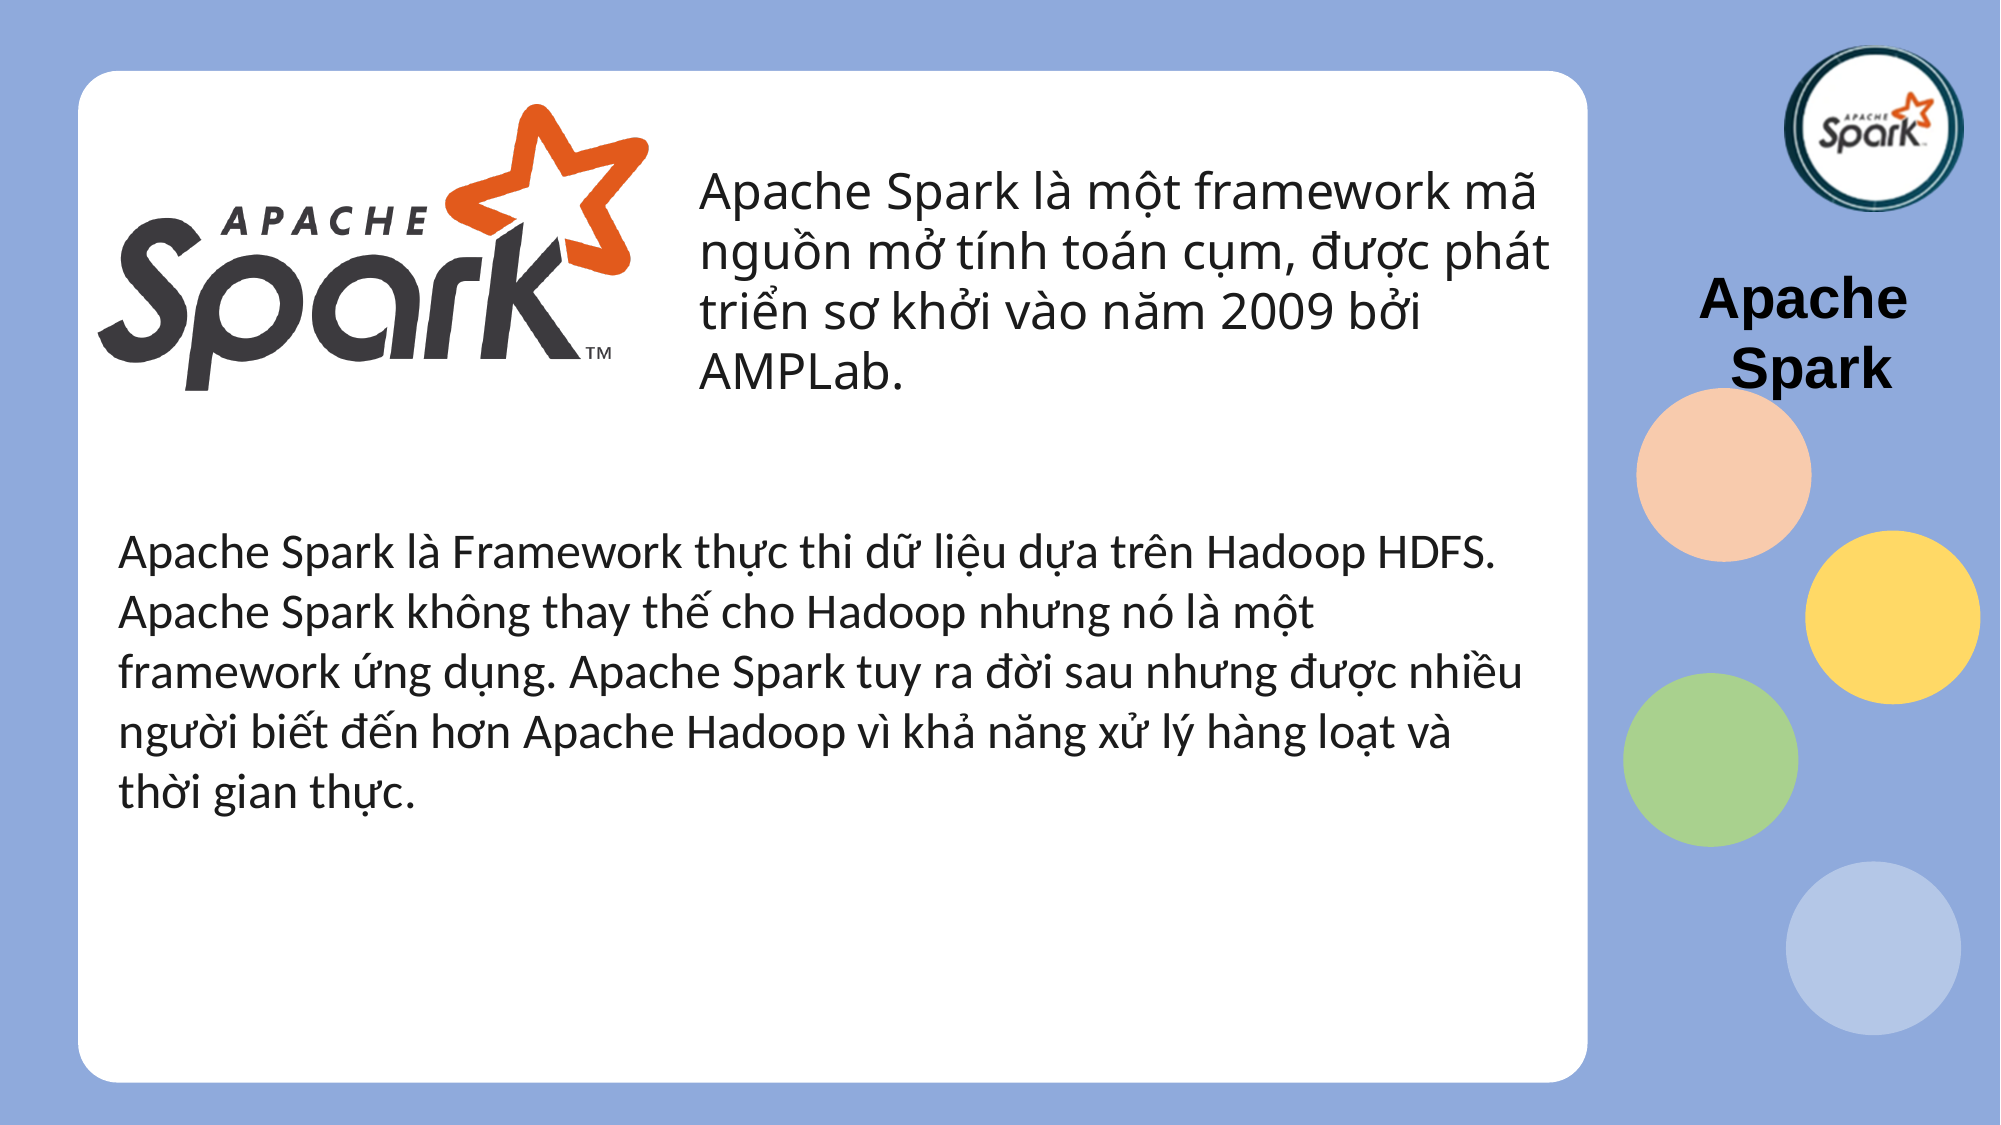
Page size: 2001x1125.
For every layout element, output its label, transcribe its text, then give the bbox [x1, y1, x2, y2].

picture [78, 75, 659, 430]
text_box [77, 69, 1589, 1084]
picture [1784, 45, 1964, 212]
text_box [1784, 860, 1963, 1037]
text_box Apache Spark [1642, 252, 1981, 408]
text_box Apache Spark là Framework thực thi dữ liệu dựa trên Hadoop HDFS. Apache Spark không thay thế cho Hadoop nhưng nó là một framework ứng dụng. Apache Spark tuy ra đời sau nhưng được nhiều người biết đến hơn Apache Hadoop vì khả năng xử lý hàng loạt và thời gian thực. [103, 510, 1562, 886]
text_box [1804, 529, 1982, 706]
text_box [0, 0, 2000, 1125]
text_box Apache Spark là một framework mã nguồn mở tính toán cụm, được phát triển sơ khởi vào năm 2009 bởi AMPLab. [684, 151, 1622, 407]
text_box [1635, 387, 1813, 563]
text_box [1622, 672, 1800, 848]
